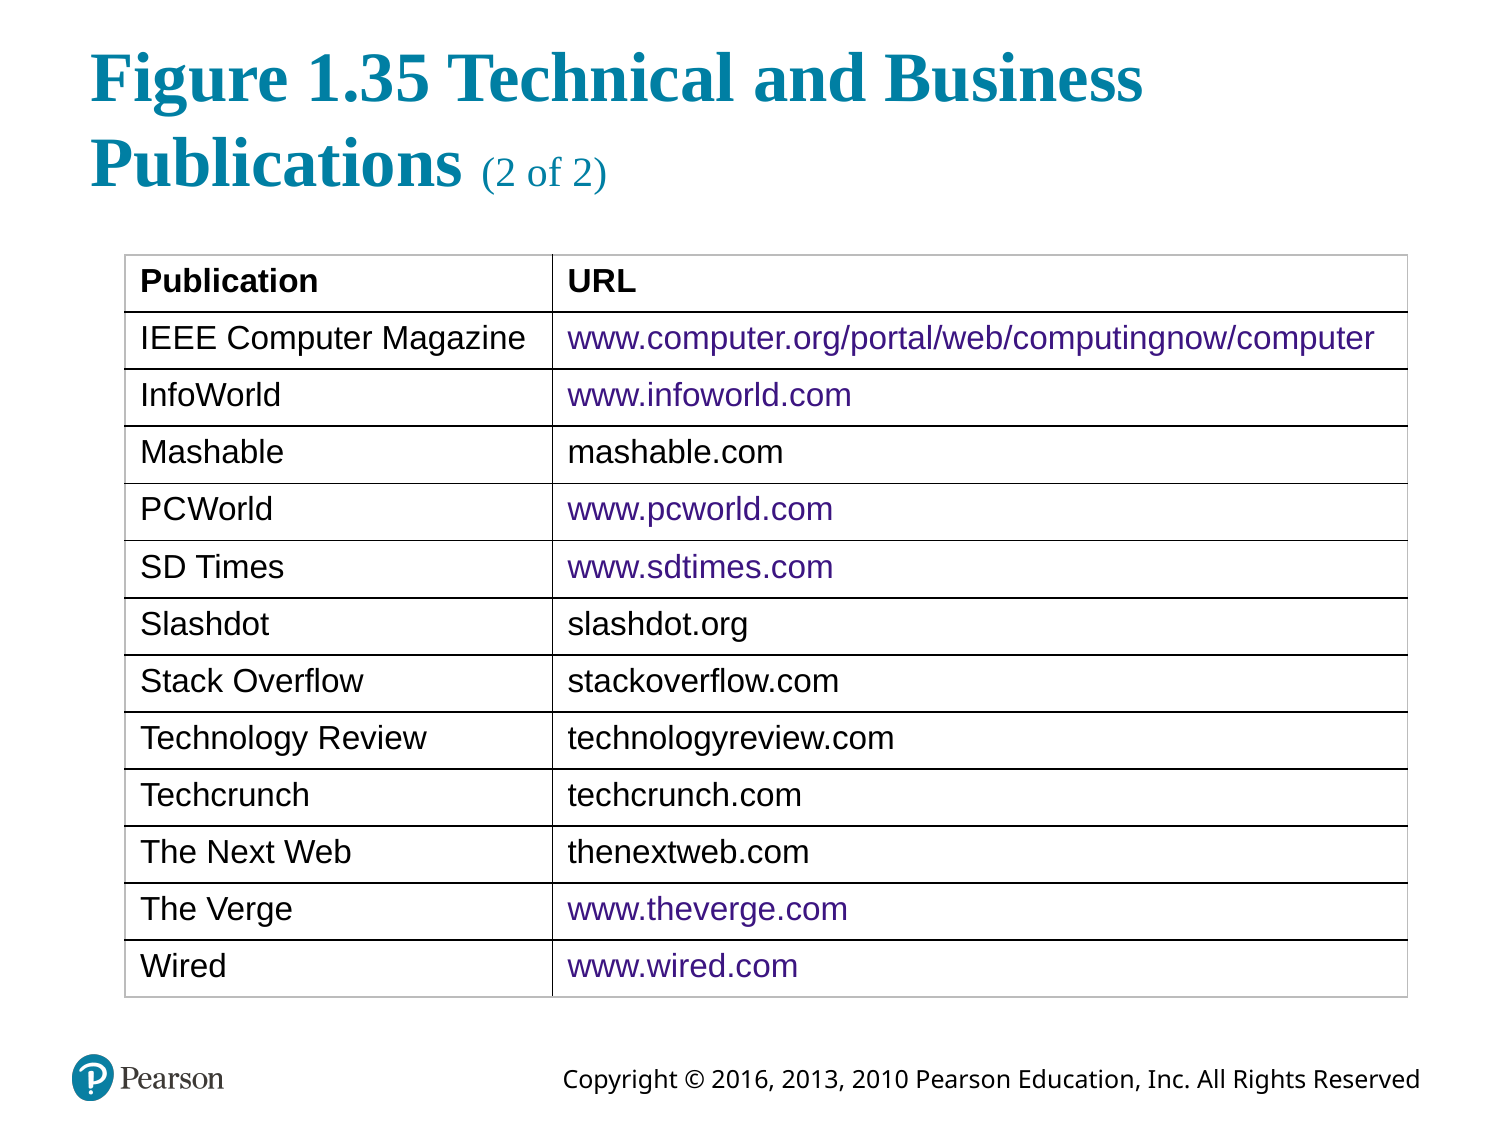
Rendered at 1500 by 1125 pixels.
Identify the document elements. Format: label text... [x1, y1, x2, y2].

picture [80, 1063, 106, 1088]
table_cell The Next Web [126, 827, 552, 882]
table_cell www.theverge.com [553, 884, 1407, 939]
table_cell slashdot.org [553, 599, 1407, 654]
table_cell The Verge [126, 884, 552, 939]
table_cell www.sdtimes.com [553, 541, 1407, 597]
table_cell Techcrunch [126, 770, 552, 825]
picture [72, 1054, 88, 1070]
table_cell S D Times [126, 541, 552, 597]
table_cell I E E E Computer Magazine [126, 313, 552, 368]
table_cell Slashdot [126, 599, 552, 654]
table_cell Wired [126, 941, 552, 996]
table_cell www.infoworld.com [553, 370, 1407, 425]
table_cell www.wired.com [553, 941, 1407, 996]
table_cell Stack Overflow [126, 656, 552, 711]
table_cell techcrunch.com [553, 770, 1407, 825]
table_cell P C World [126, 484, 552, 540]
table_cell www.computer.org/portal/web/computingnow/computer [553, 313, 1407, 368]
table_header U R L [553, 256, 1407, 311]
title Figure 1.35 Technical and Business Publications (2 of 2) [75, 35, 1425, 216]
picture [72, 1087, 83, 1101]
table_cell InfoWorld [126, 370, 552, 425]
table_cell www.pcworld.com [553, 484, 1407, 540]
table_cell Mashable [126, 427, 552, 483]
table_cell thenextweb.com [553, 827, 1407, 882]
table_header Publication [126, 256, 552, 311]
table_cell technologyreview.com [553, 713, 1407, 768]
table_cell Technology Review [126, 713, 552, 768]
picture [98, 1054, 224, 1101]
table_cell stackoverflow.com [553, 656, 1407, 711]
table_cell mashable.com [553, 427, 1407, 483]
